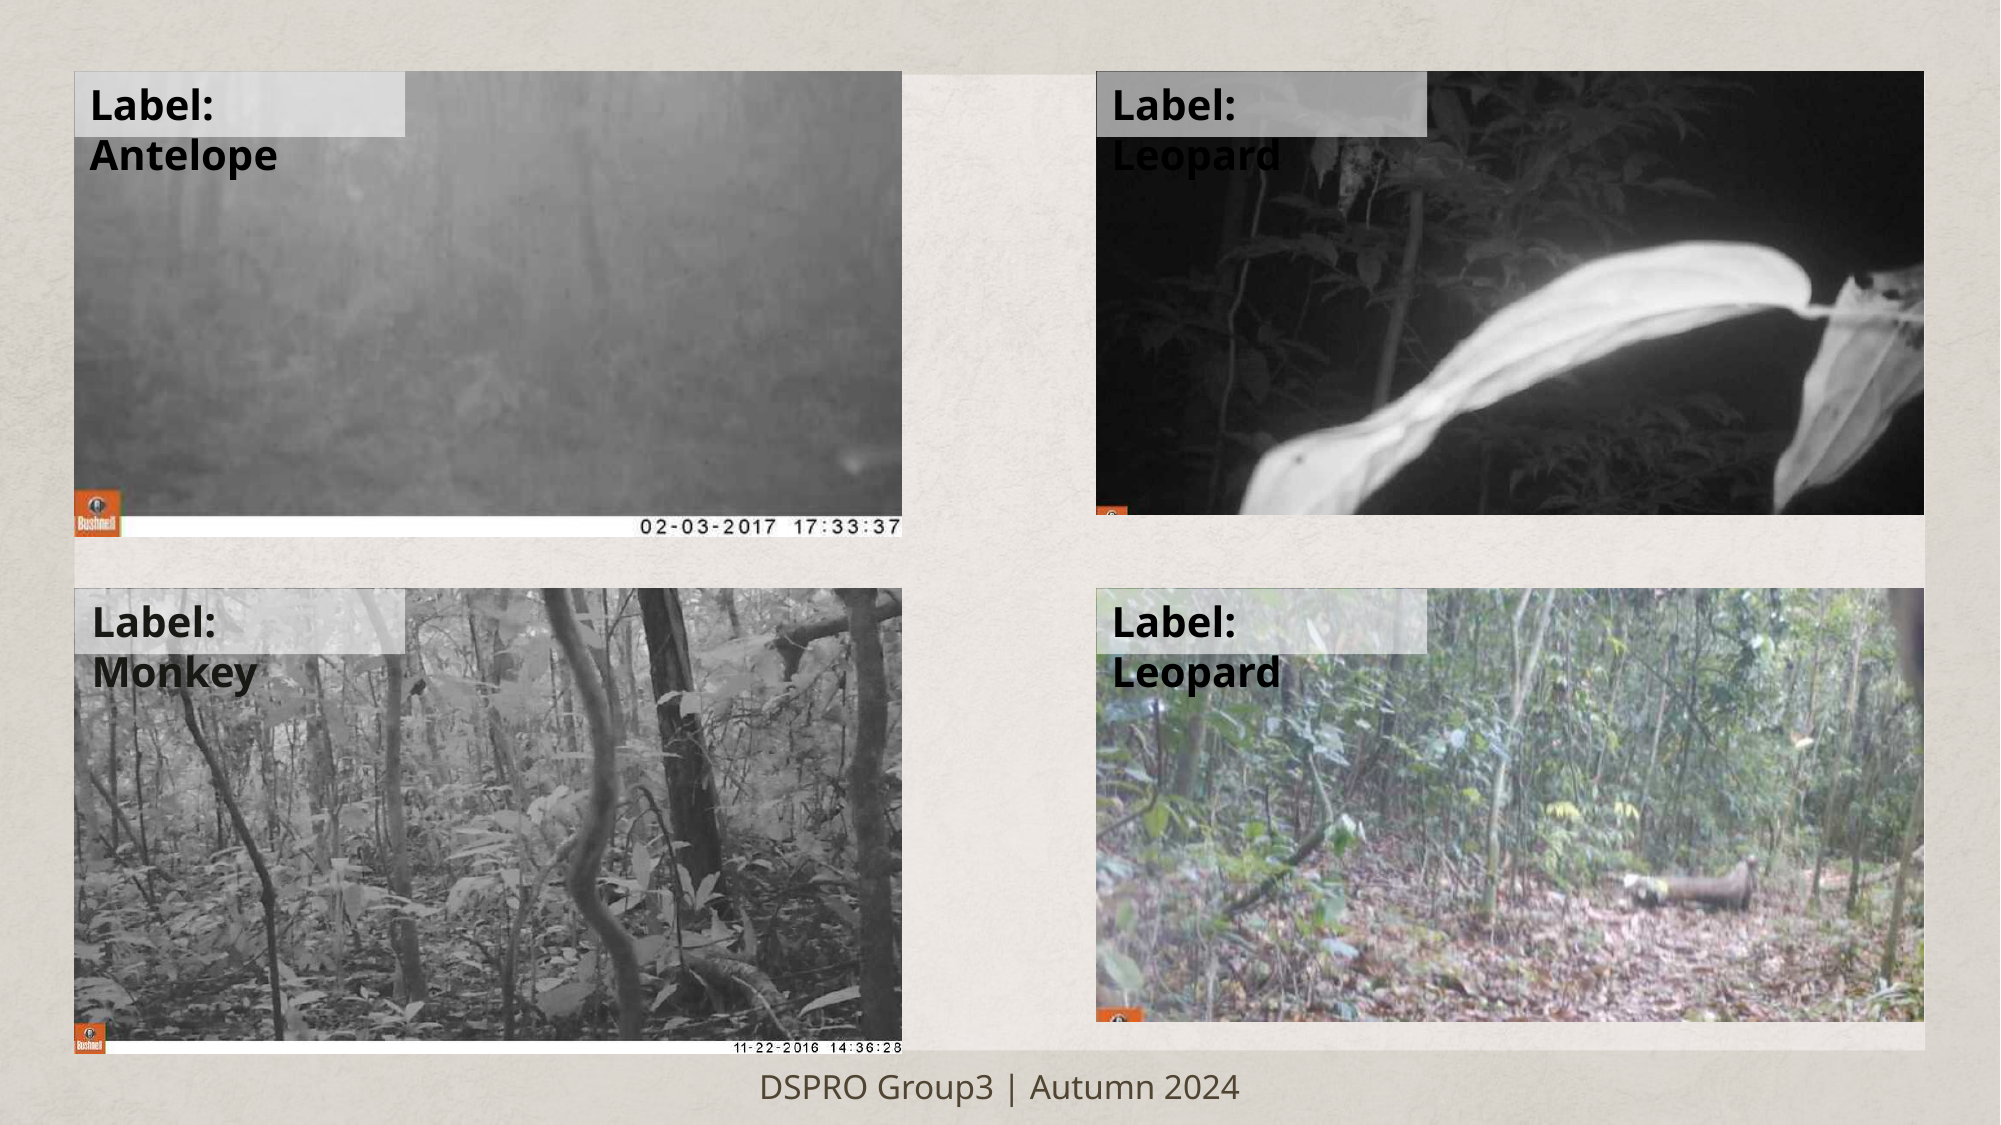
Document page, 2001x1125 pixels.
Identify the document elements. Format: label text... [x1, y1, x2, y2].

picture [74, 588, 902, 1054]
picture [74, 71, 902, 537]
picture [1096, 588, 1924, 1022]
text_box DSPRO Group3 | Autumn 2024 [662, 1058, 1338, 1119]
picture [1096, 71, 1924, 515]
